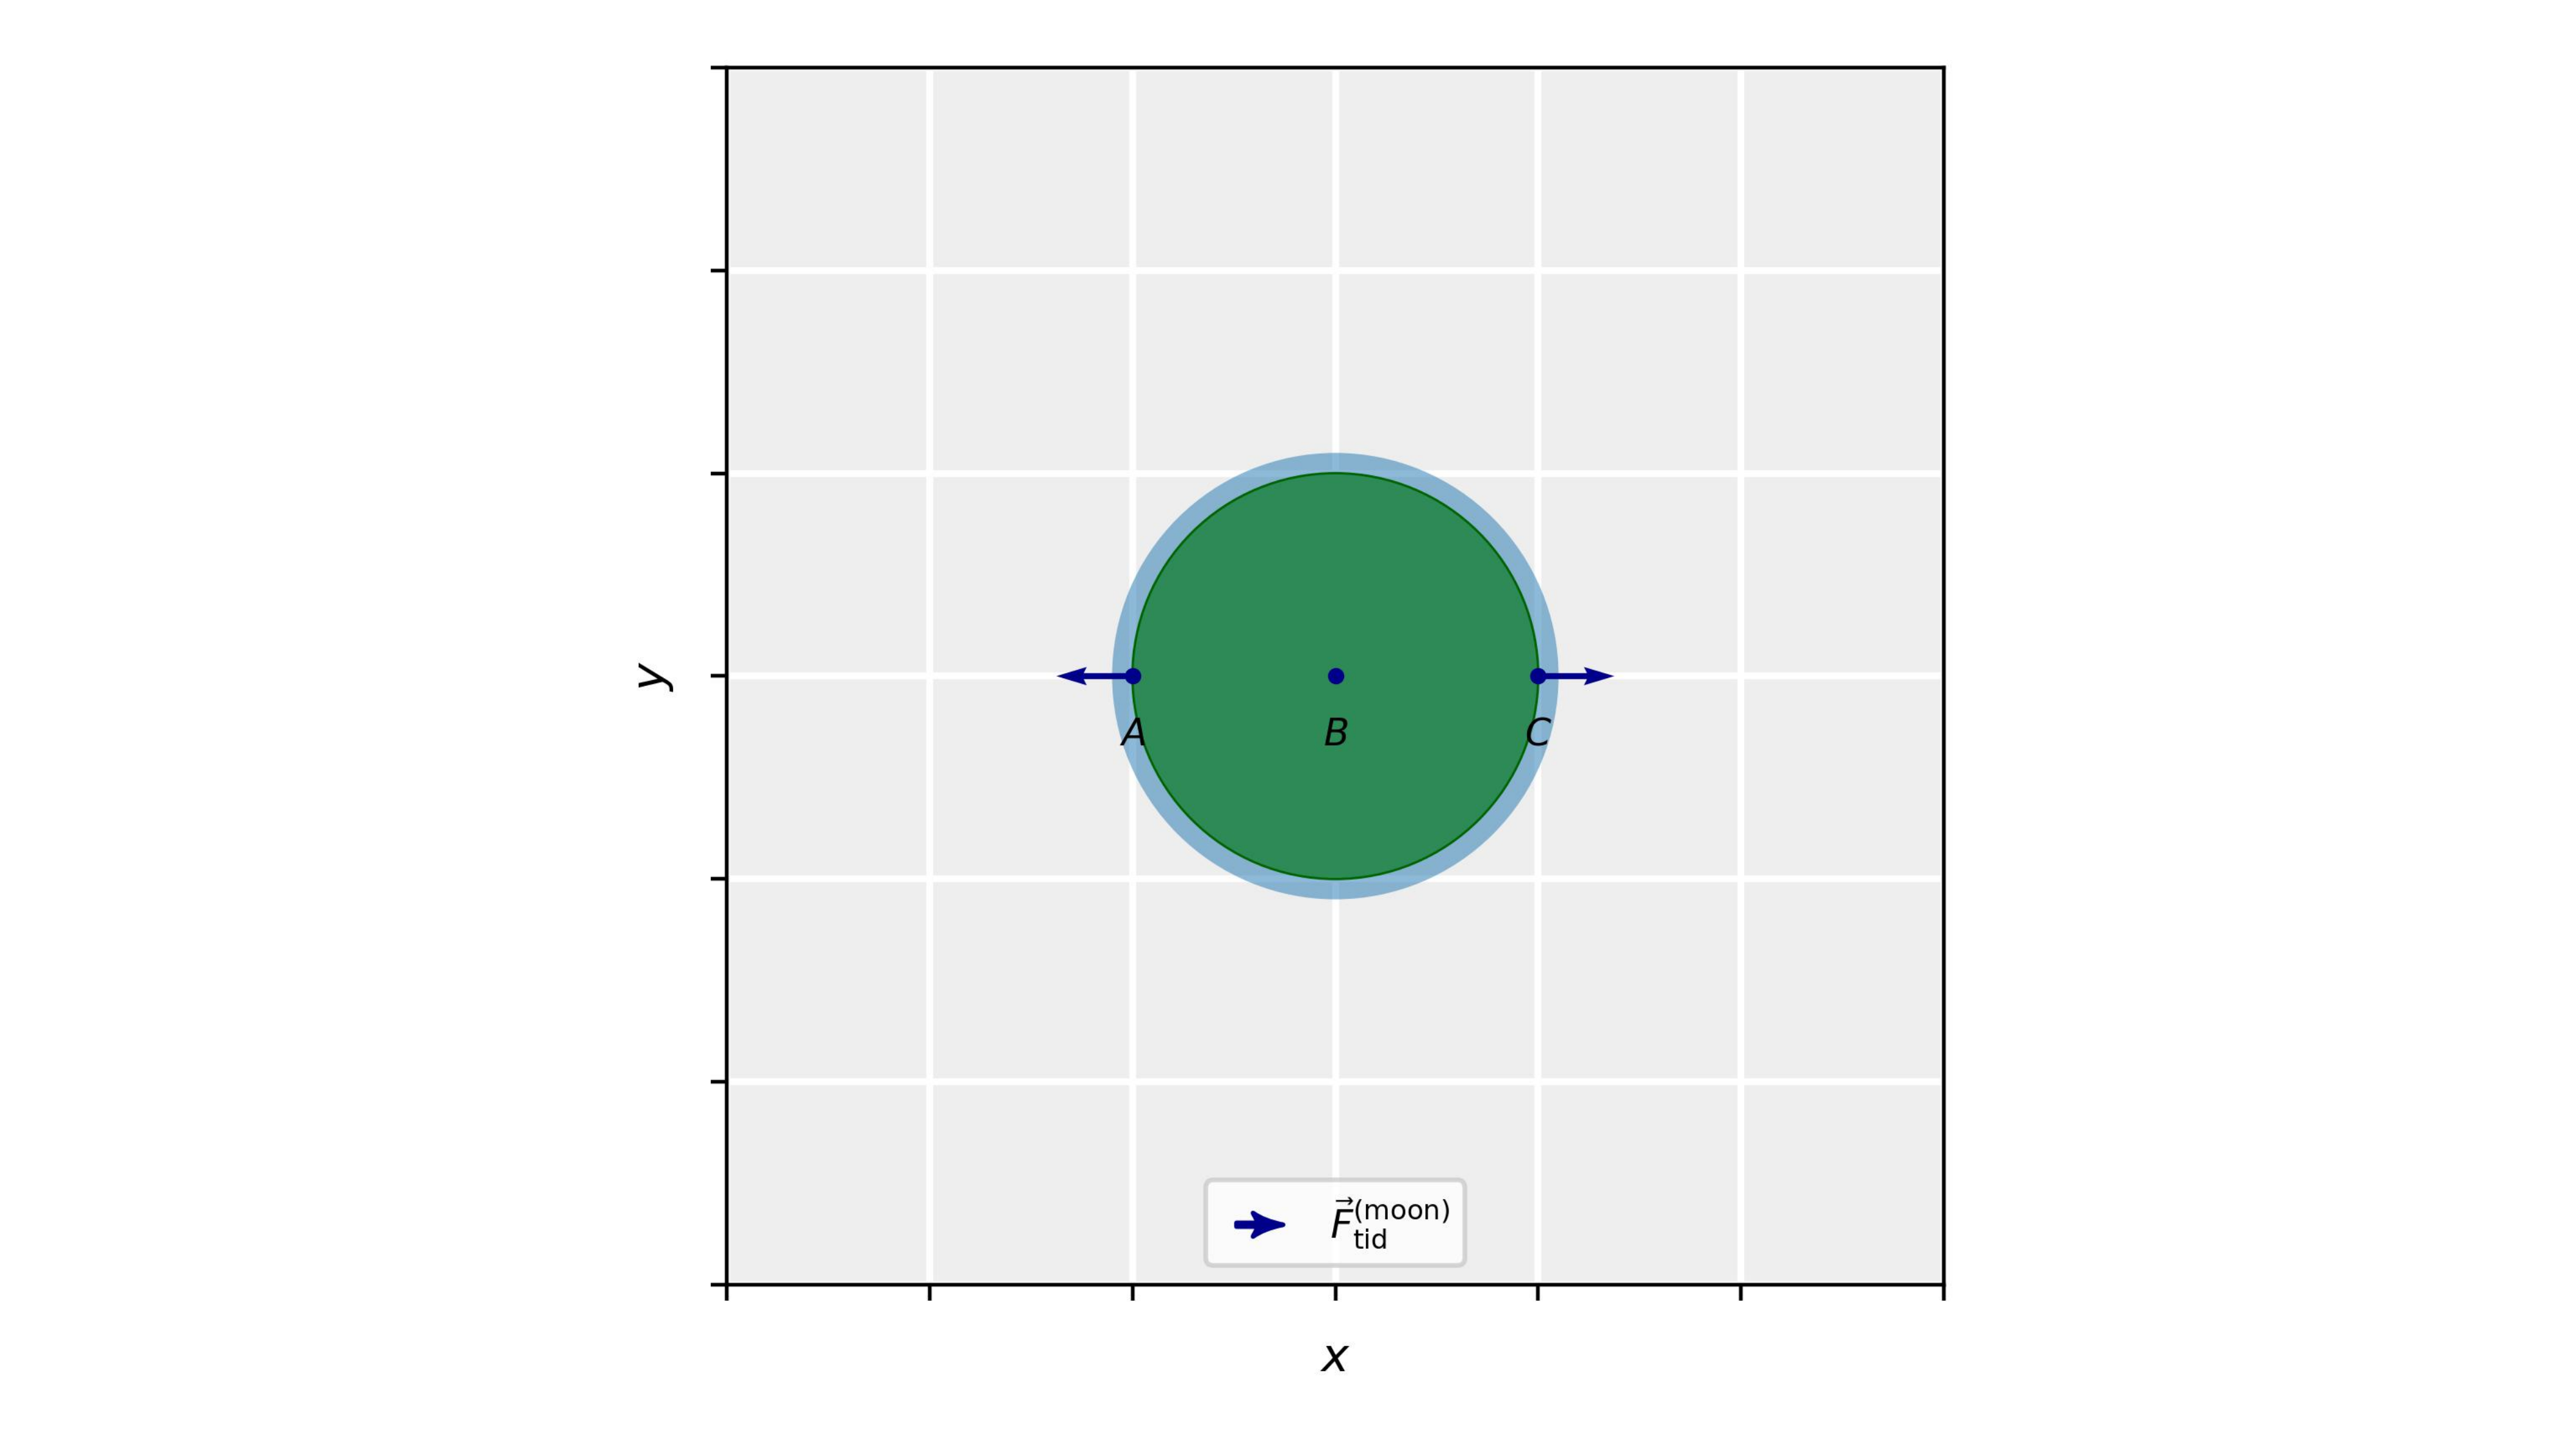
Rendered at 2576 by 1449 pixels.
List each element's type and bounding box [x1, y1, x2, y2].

picture [616, 53, 1960, 1396]
